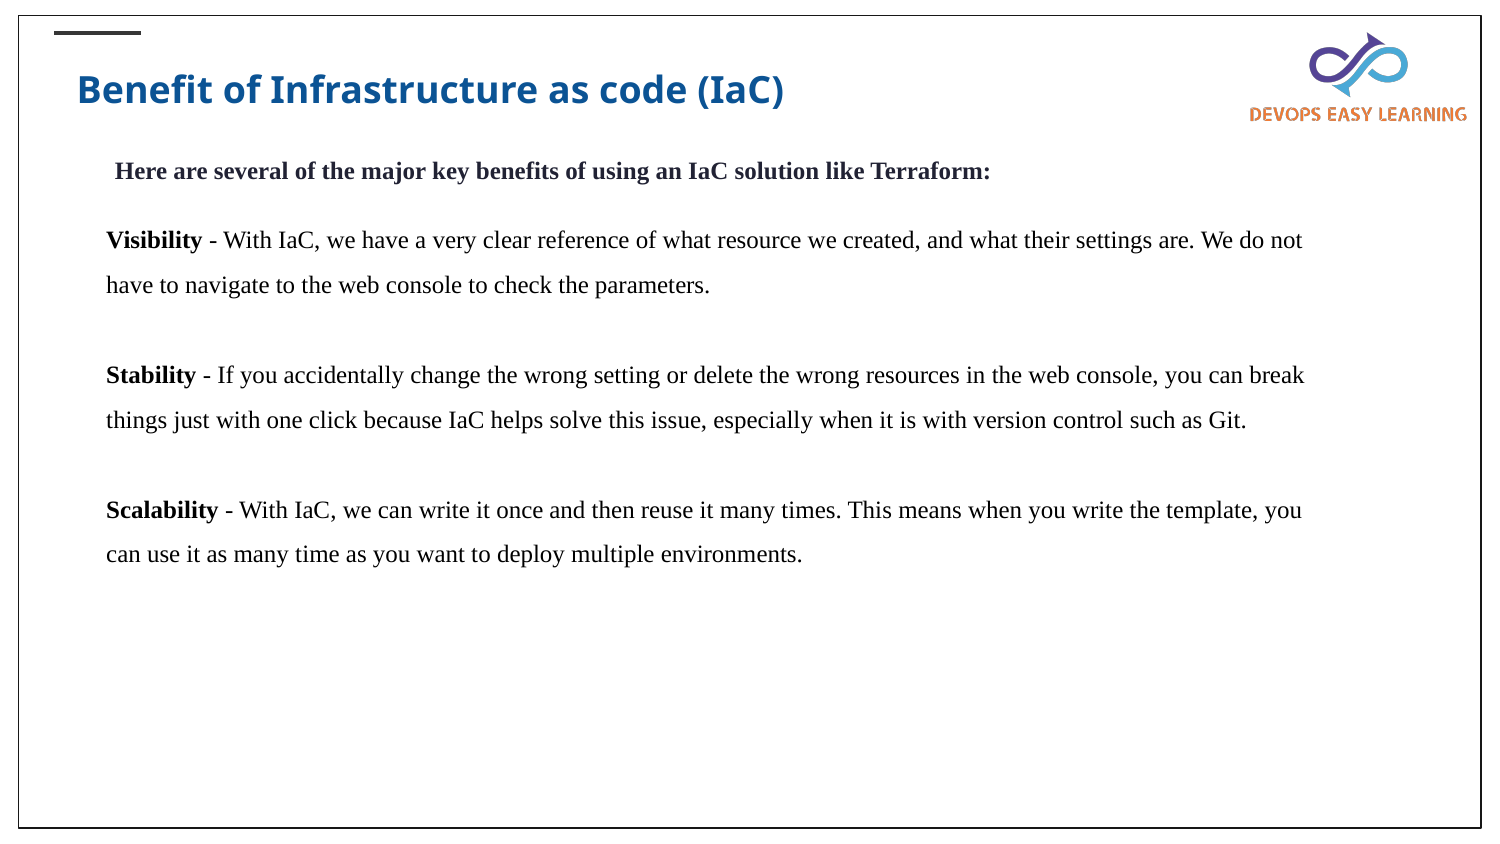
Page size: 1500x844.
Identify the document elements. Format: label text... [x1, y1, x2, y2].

text_box Benefit of Infrastructure as code (IaC) [61, 58, 1235, 119]
picture [1240, 21, 1477, 141]
text_box Visibility - With IaC, we have a very clear reference of what resource we created, and what their settings are. We do not have to navigate to the web console to check the parameters. Stability - If you accidentally change the wrong setting or delete the wrong resources in the web console, you can break things just with one click because IaC helps solve this issue, especially when it is with version control such as Git. Scalability - With IaC, we can write it once and then reuse it many times. This means when you write the template, you can use it as many time as you want to deploy multiple environments. [91, 193, 1321, 628]
text_box [18, 15, 1482, 829]
text_box Here are several of the major key benefits of using an IaC solution like Terraform: [100, 124, 1261, 200]
